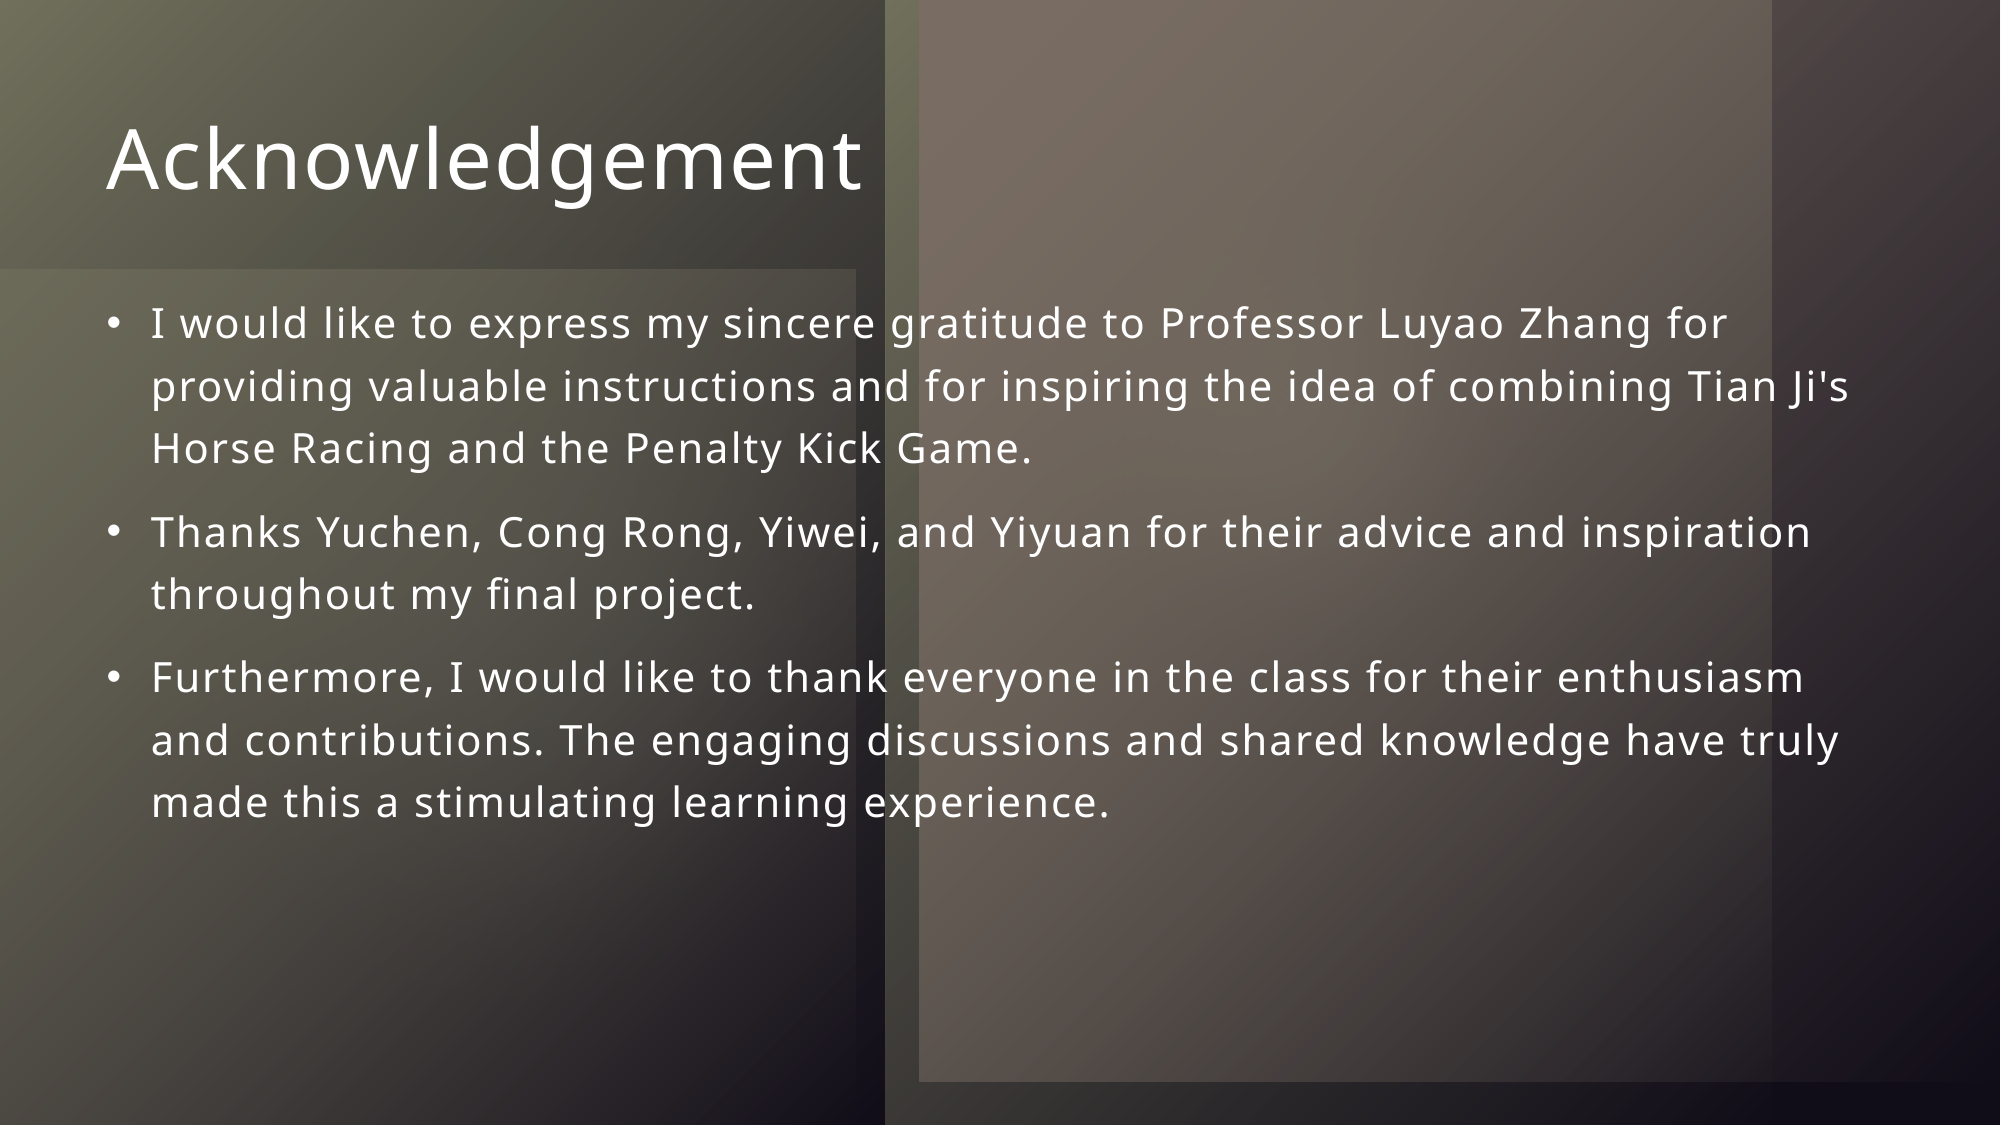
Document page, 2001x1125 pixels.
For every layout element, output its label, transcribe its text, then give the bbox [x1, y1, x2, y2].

list I would like to express my sincere gratitude to Professor Luyao Zhang for providing valuable instructions and for inspiring the idea of combining Tian Ji's Horse Racing and the Penalty Kick Game. Thanks Yuchen, Cong Rong, Yiwei, and Yiyuan for their advice and inspiration throughout my final project. Furthermore, I would like to thank everyone in the class for their enthusiasm and contributions. The engaging discussions and shared knowledge have truly made this a stimulating learning experience. [88, 266, 1910, 1035]
title Acknowledgement [88, 88, 1910, 229]
